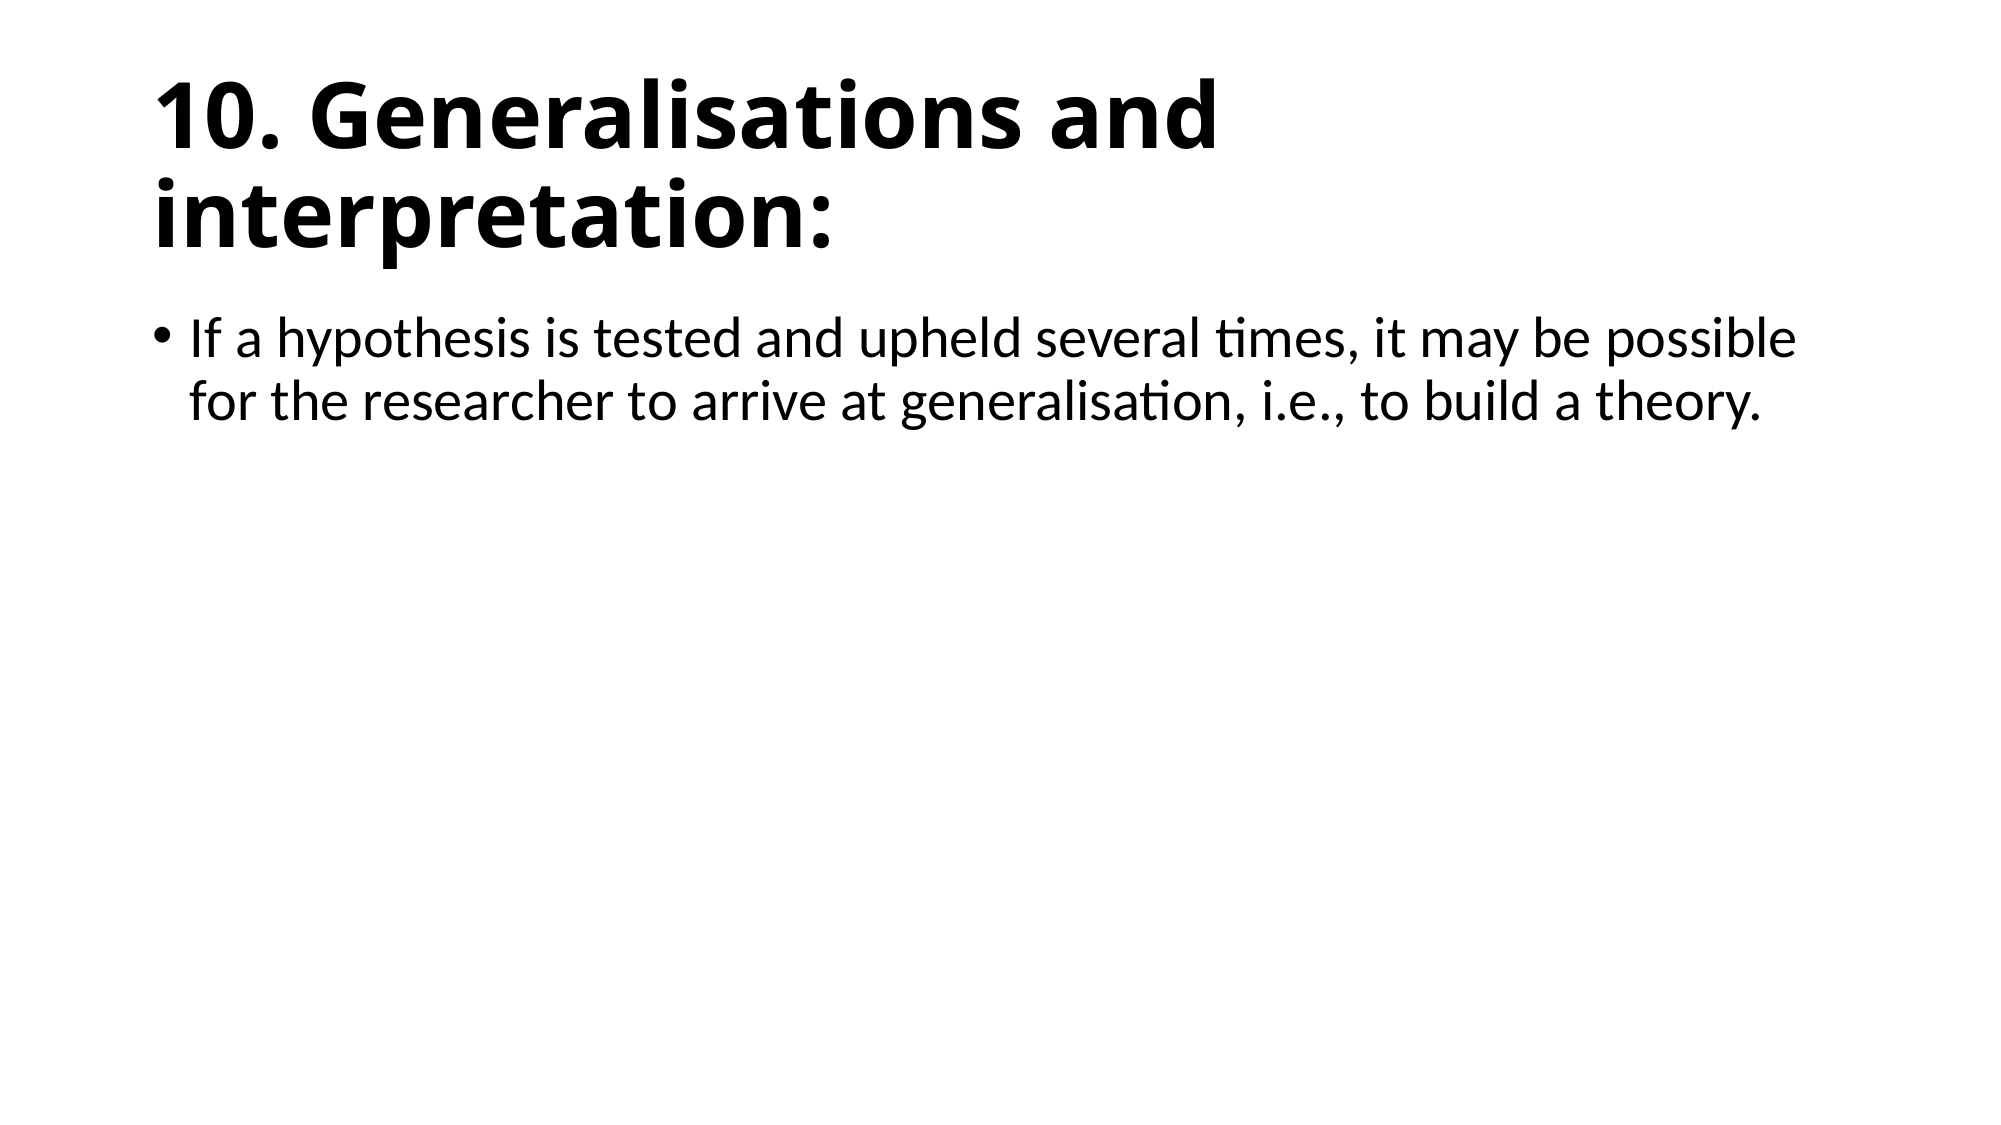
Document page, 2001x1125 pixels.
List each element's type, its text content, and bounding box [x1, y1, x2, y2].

list If a hypothesis is tested and upheld several times, it may be possible for the researcher to arrive at generalisation, i.e., to build a theory. [137, 299, 1863, 1014]
title 10. Generalisations and interpretation: [137, 59, 1863, 278]
